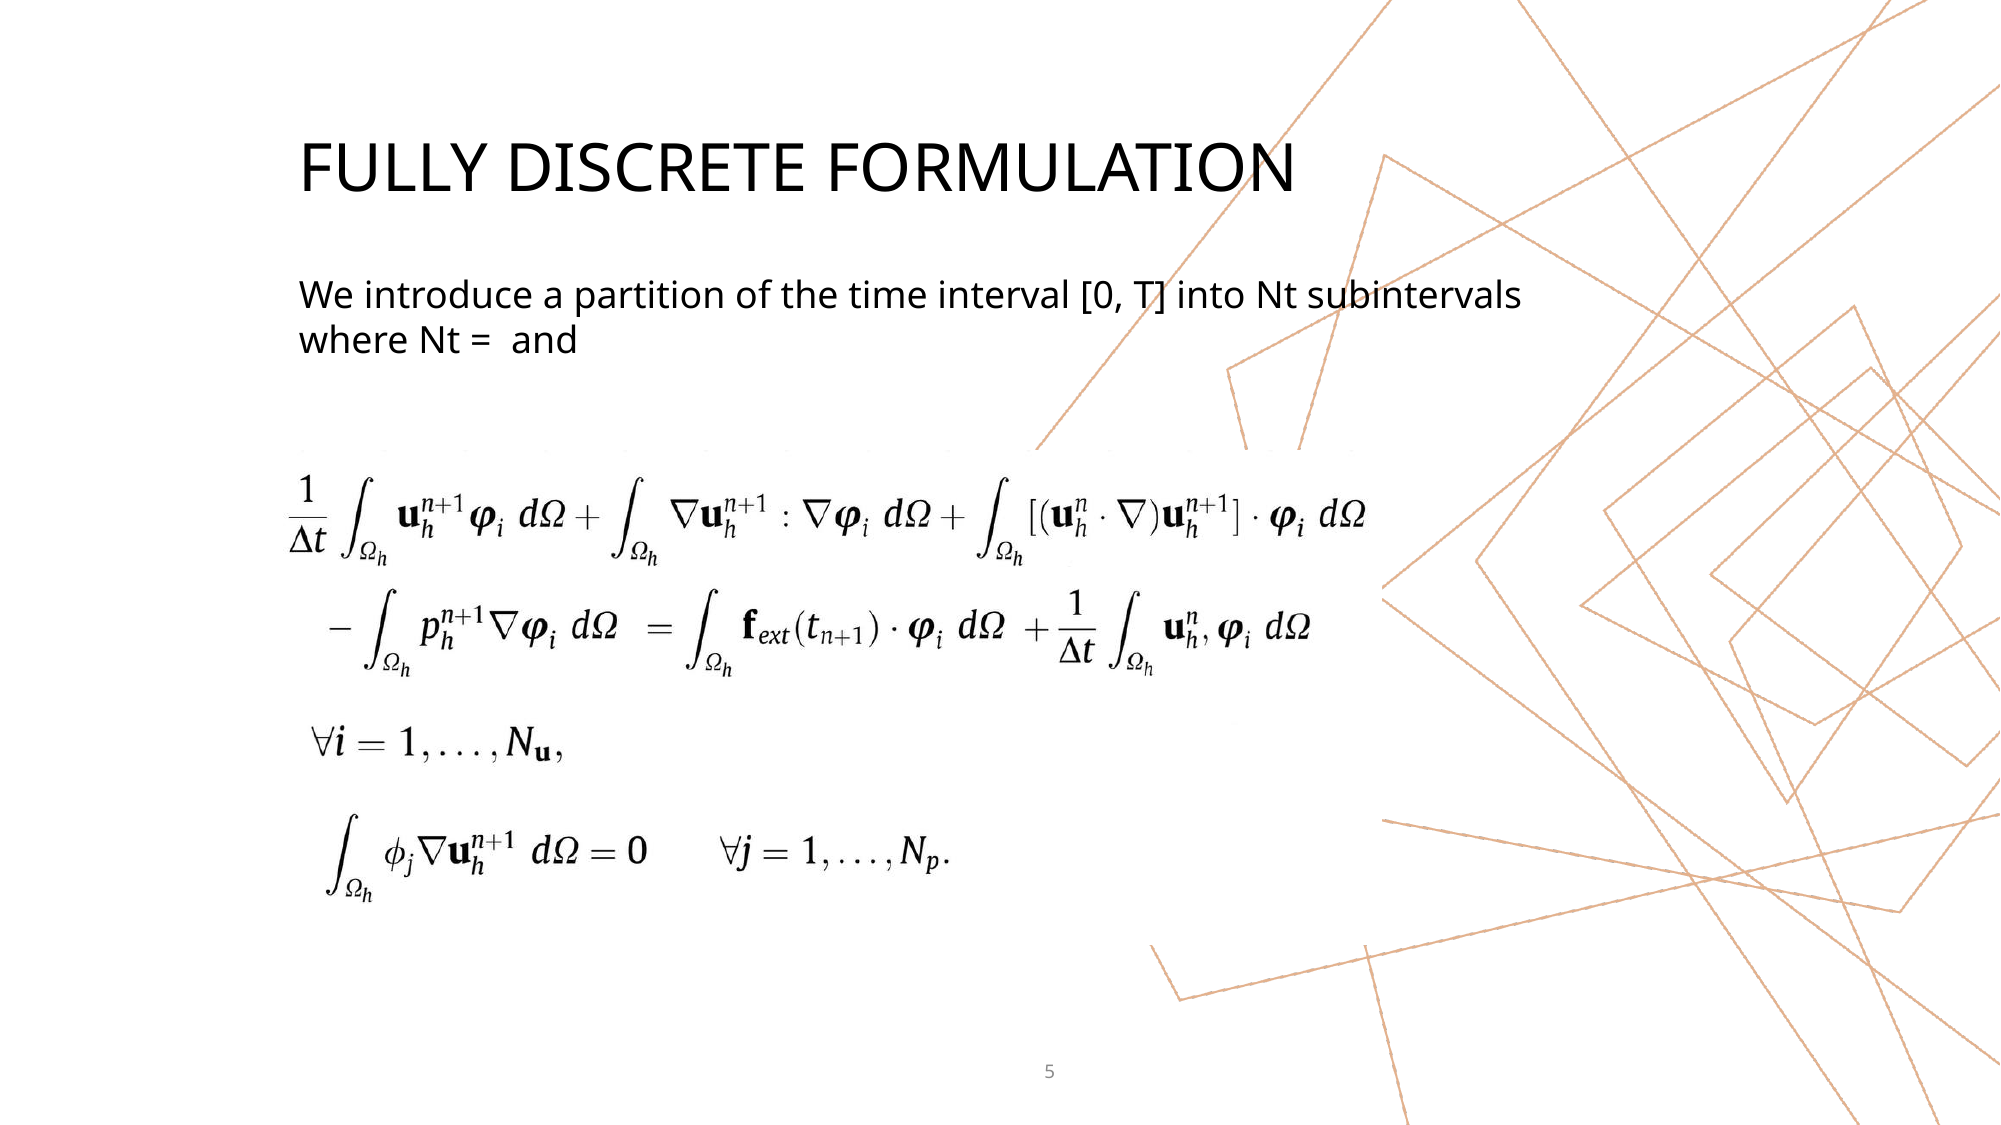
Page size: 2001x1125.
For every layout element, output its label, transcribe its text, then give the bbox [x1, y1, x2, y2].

picture [283, 0, 2000, 1125]
text_box FULLY DISCRETE FORMULATION [283, 117, 1723, 213]
slide_number 5 [908, 1042, 1071, 1103]
